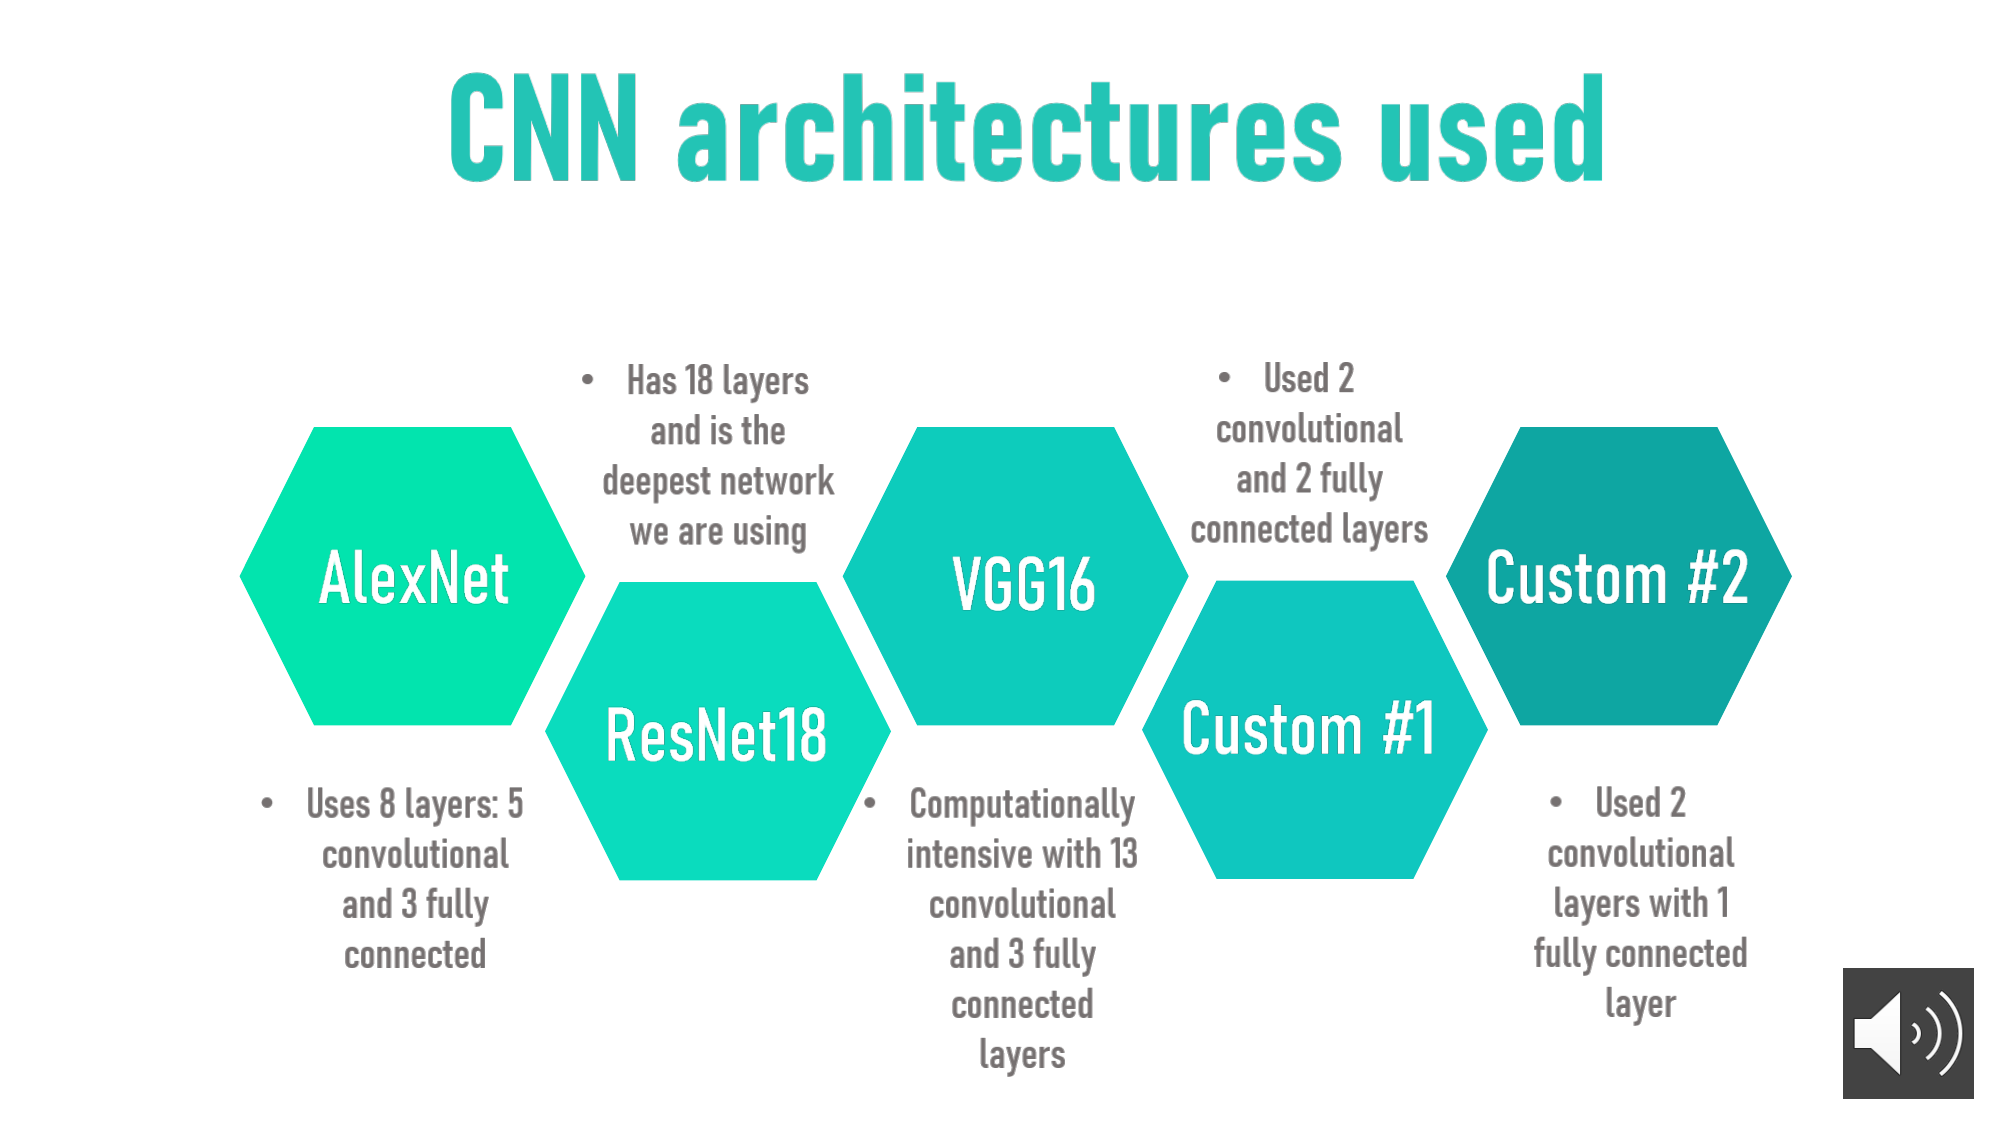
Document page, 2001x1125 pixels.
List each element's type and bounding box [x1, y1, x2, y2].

text_box [1486, 426, 1758, 505]
text_box [273, 426, 538, 505]
picture [236, 338, 1796, 1103]
picture [354, 0, 1700, 302]
text_box [592, 821, 838, 882]
picture [1841, 966, 1975, 1100]
text_box [895, 426, 1126, 512]
text_box [1203, 814, 1439, 880]
